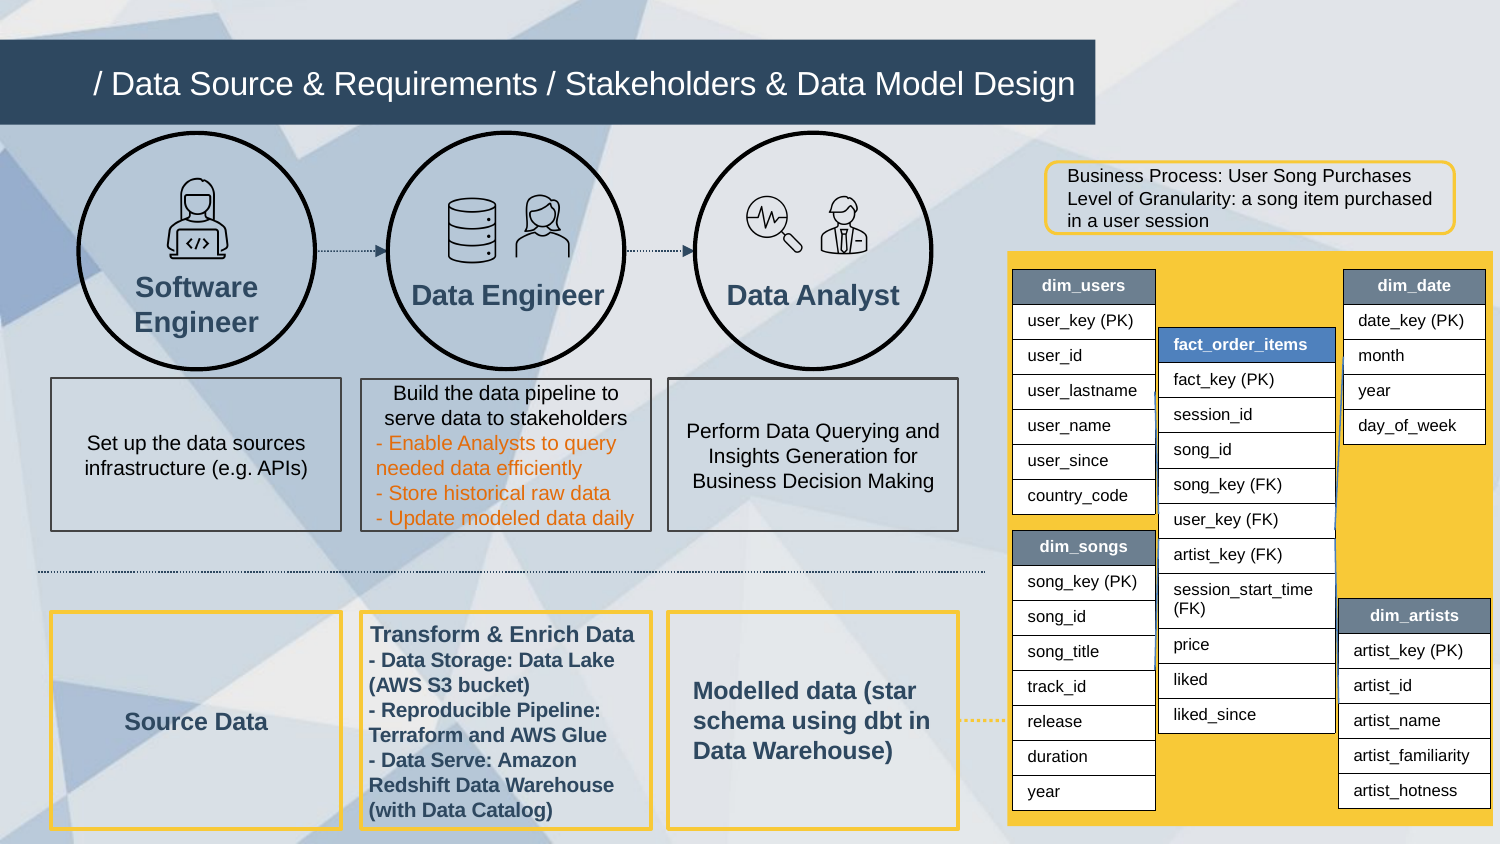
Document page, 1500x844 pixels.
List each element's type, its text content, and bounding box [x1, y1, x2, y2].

table_header dim_artists [1344, 599, 1490, 633]
text_box Set up the data sources infrastructure (e.g. APIs) [49, 375, 343, 534]
table_cell day_of_week [1349, 410, 1485, 444]
table_cell artist_id [1344, 669, 1490, 703]
table_cell release [1013, 706, 1155, 740]
text_box Modelled data (star schema using dbt in Data Warehouse) [678, 667, 949, 773]
text_box [713, 319, 913, 372]
table_cell country_code [1013, 480, 1149, 514]
table_cell artist_familiarity [1339, 739, 1490, 773]
table_cell song_id [1013, 601, 1149, 635]
table_cell session_start_time (FK) [1163, 574, 1329, 628]
text_box [692, 130, 934, 302]
table_cell fact_key (PK) [1159, 363, 1329, 397]
text_box Build the data pipeline to serve data to stakeholders - Enable Analysts to query needed data efficiently - Store historical raw data - Update modeled data daily [359, 376, 653, 533]
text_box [1334, 356, 1344, 531]
table_cell song_key (FK) [1163, 469, 1329, 503]
table_cell artist_name [1339, 704, 1490, 738]
text_box [1448, 161, 1457, 235]
text_box [666, 610, 960, 831]
table_cell user_lastname [1013, 375, 1155, 409]
table_header dim_users [1013, 270, 1155, 304]
table_cell user_key (PK) [1013, 305, 1155, 339]
table_header dim_songs [1013, 531, 1155, 565]
text_box [1005, 249, 1495, 828]
table_cell date_key (PK) [1344, 305, 1485, 339]
table_cell year [1349, 375, 1485, 409]
table_header dim_date [1344, 270, 1485, 304]
table_cell track_id [1013, 671, 1155, 705]
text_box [353, 611, 652, 832]
table_cell user_key (FK) [1159, 504, 1331, 538]
table_cell artist_hotness [1339, 774, 1490, 808]
table_cell song_key (PK) [1013, 566, 1149, 600]
text_box [1043, 161, 1052, 235]
table_cell user_name [1013, 410, 1149, 444]
table_cell liked [1159, 664, 1329, 698]
text_box Data Engineer [391, 269, 625, 319]
text_box Software Engineer [76, 130, 318, 372]
text_box Perform Data Querying and Insights Generation for Business Decision Making [666, 376, 960, 533]
table_cell song_title [1013, 636, 1149, 670]
text_box Business Process: User Song Purchases Level of Granularity: a song item purchased in a user session [1052, 156, 1448, 239]
table_cell artist_key (PK) [1344, 634, 1490, 668]
table_cell month [1344, 340, 1485, 374]
table_cell duration [1013, 741, 1155, 775]
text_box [51, 611, 342, 830]
table_cell price [1163, 629, 1329, 663]
table_cell year [1013, 776, 1155, 810]
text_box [1334, 538, 1339, 704]
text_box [1154, 538, 1159, 671]
text_box Data Analyst [704, 268, 923, 319]
table_cell artist_key (FK) [1160, 539, 1332, 573]
table_header fact_order_items [1159, 328, 1335, 362]
table_cell liked_since [1159, 699, 1335, 733]
text_box [406, 319, 606, 372]
table_cell song_id [1163, 433, 1329, 468]
text_box [0, 37, 1097, 127]
picture [0, 0, 1500, 844]
table_cell session_id [1163, 398, 1329, 432]
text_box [1154, 391, 1159, 515]
table_cell user_since [1013, 445, 1149, 479]
table_cell user_id [1013, 340, 1155, 374]
text_box [385, 130, 627, 287]
text_box / Data Source & Requirements / Stakeholders & Data Model Design [78, 54, 1114, 109]
